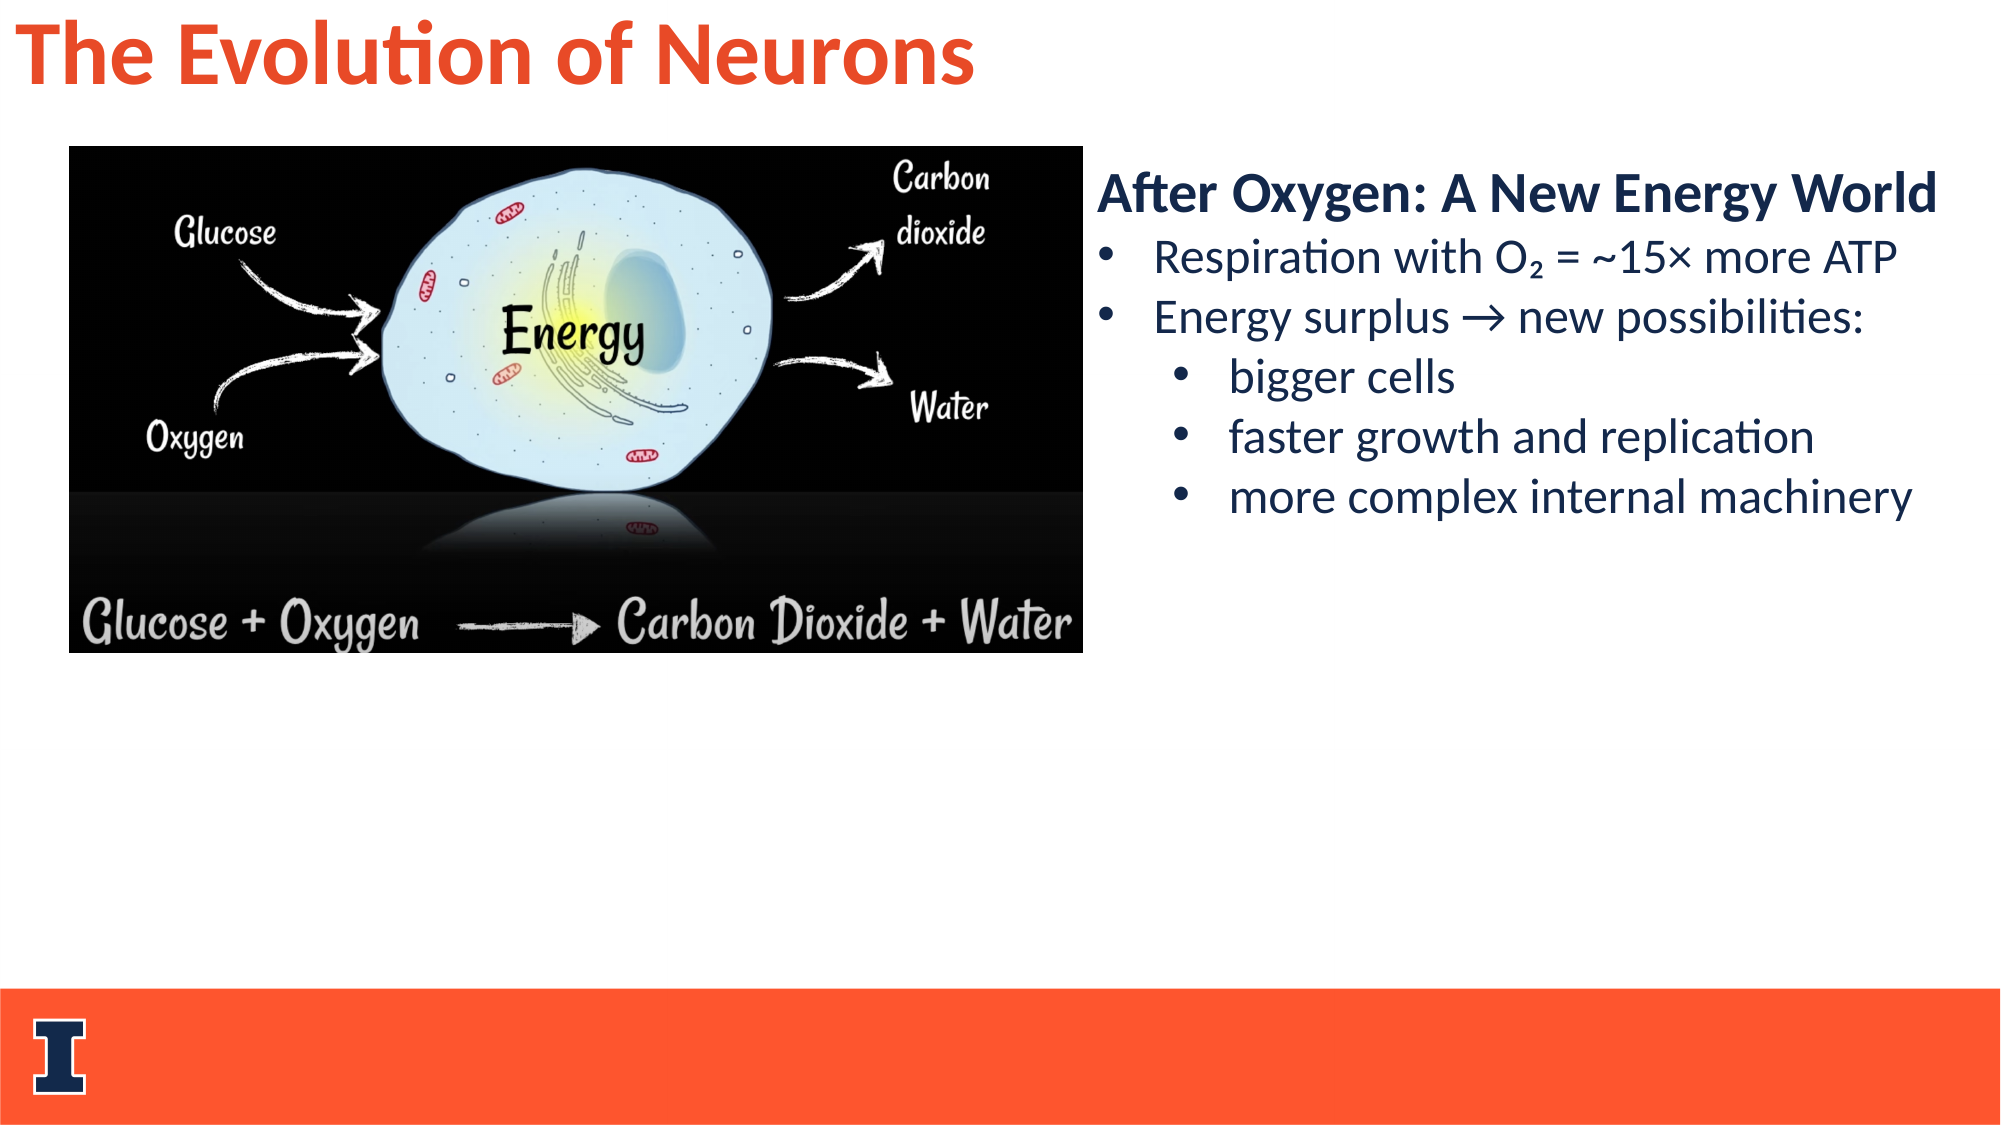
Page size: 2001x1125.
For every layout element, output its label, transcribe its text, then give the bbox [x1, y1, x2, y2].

text_box After Oxygen: A New Energy World Respiration with O₂ = ~15× more ATP Energy surplus → new possibilities: bigger cells faster growth and replication more complex internal machinery [1083, 146, 1971, 531]
text_box The Evolution of Neurons [0, 0, 1884, 121]
picture [0, 0, 2001, 1125]
